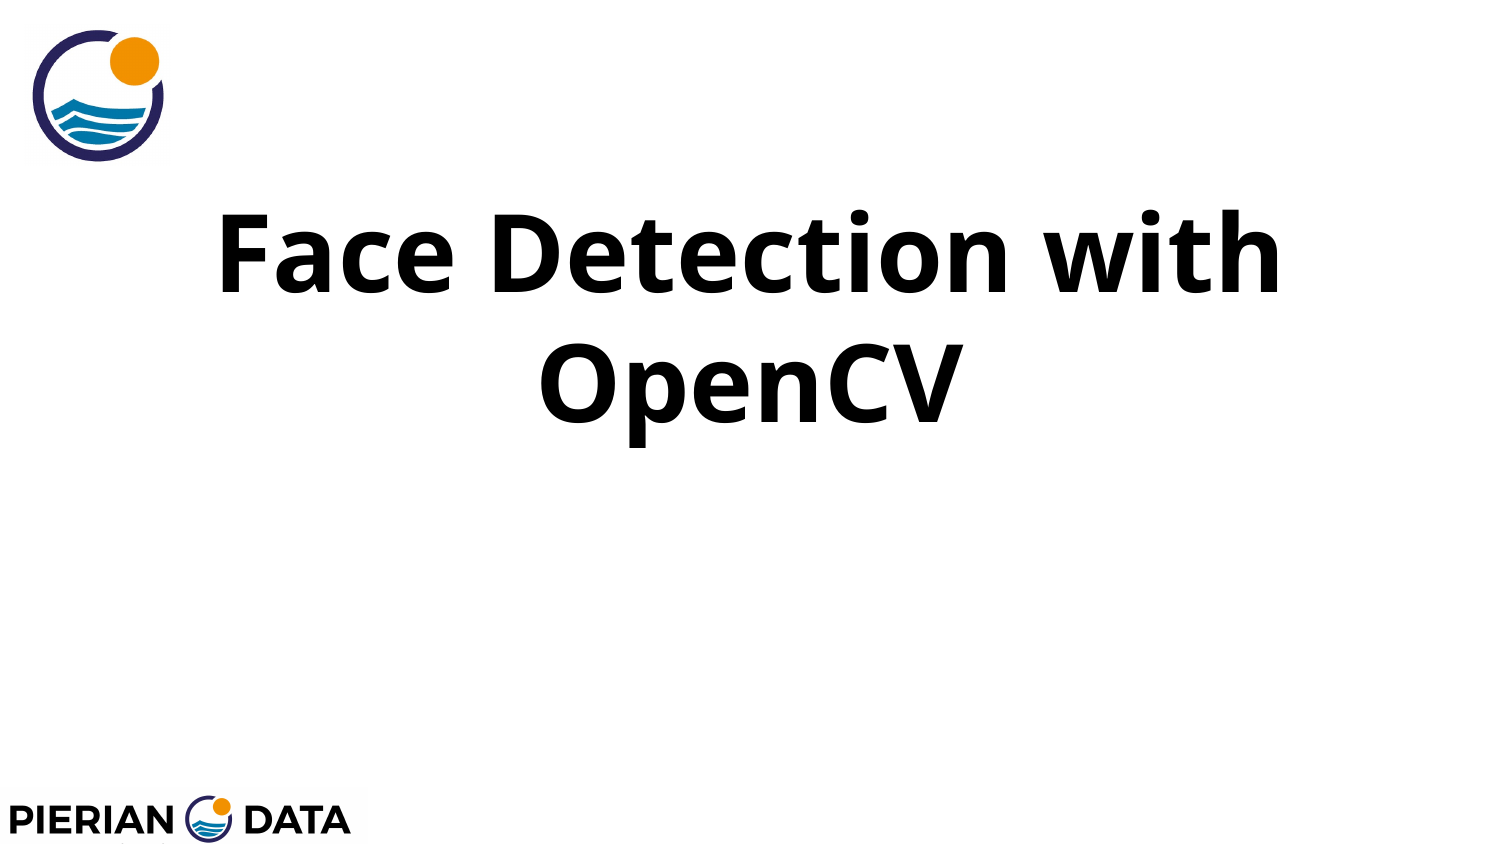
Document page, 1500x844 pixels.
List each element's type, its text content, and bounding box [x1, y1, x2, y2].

picture [0, 787, 368, 844]
title Face Detection with OpenCV [51, 122, 1449, 459]
picture [24, 24, 172, 167]
